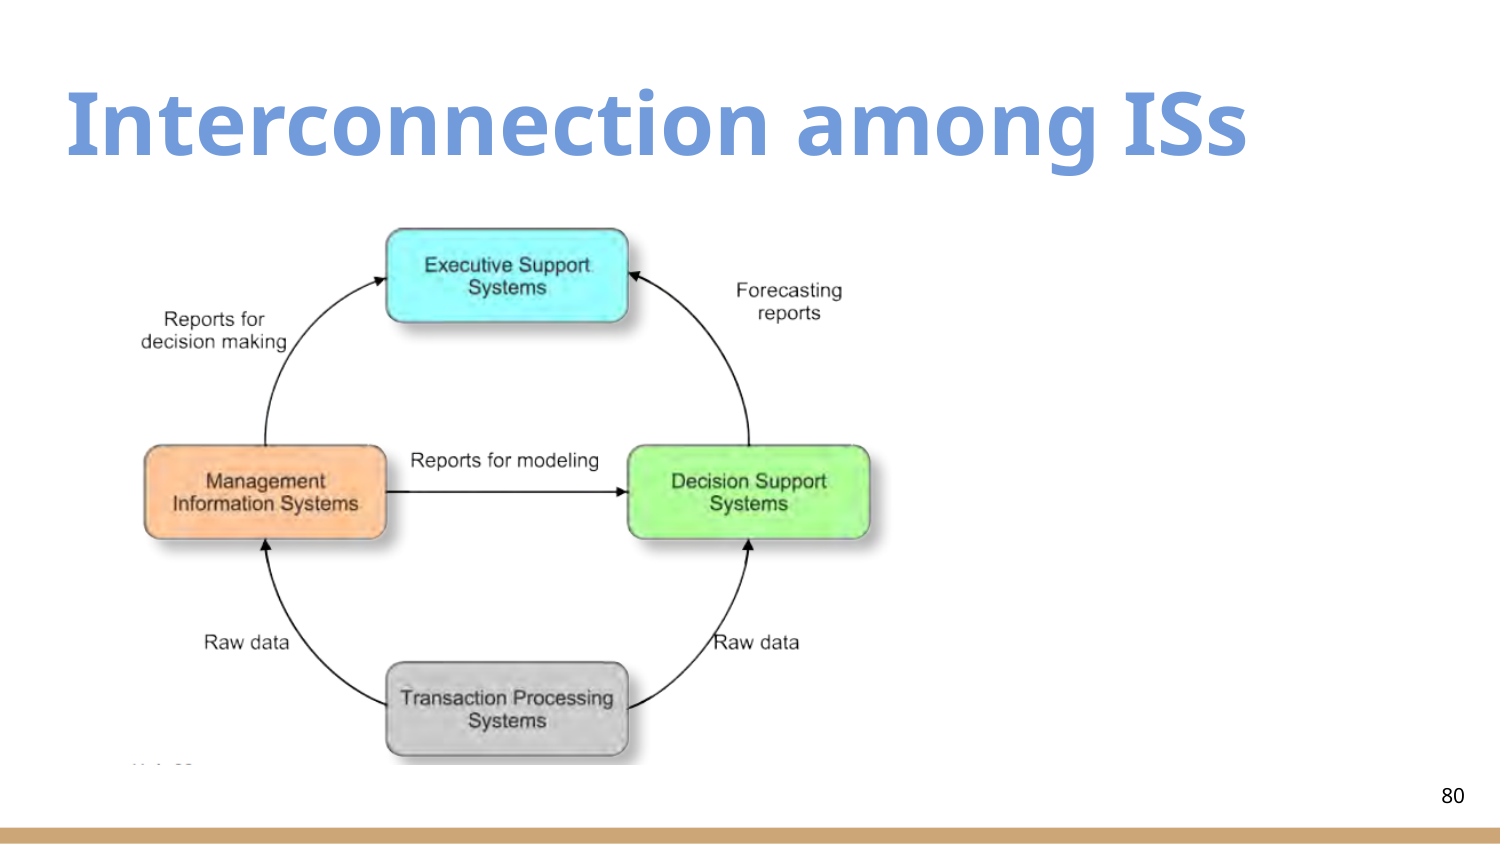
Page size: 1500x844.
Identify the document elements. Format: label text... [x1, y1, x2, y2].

slide_number ‹#› [1389, 764, 1480, 830]
title Interconnection among ISs [51, 51, 1449, 189]
picture [64, 214, 972, 766]
